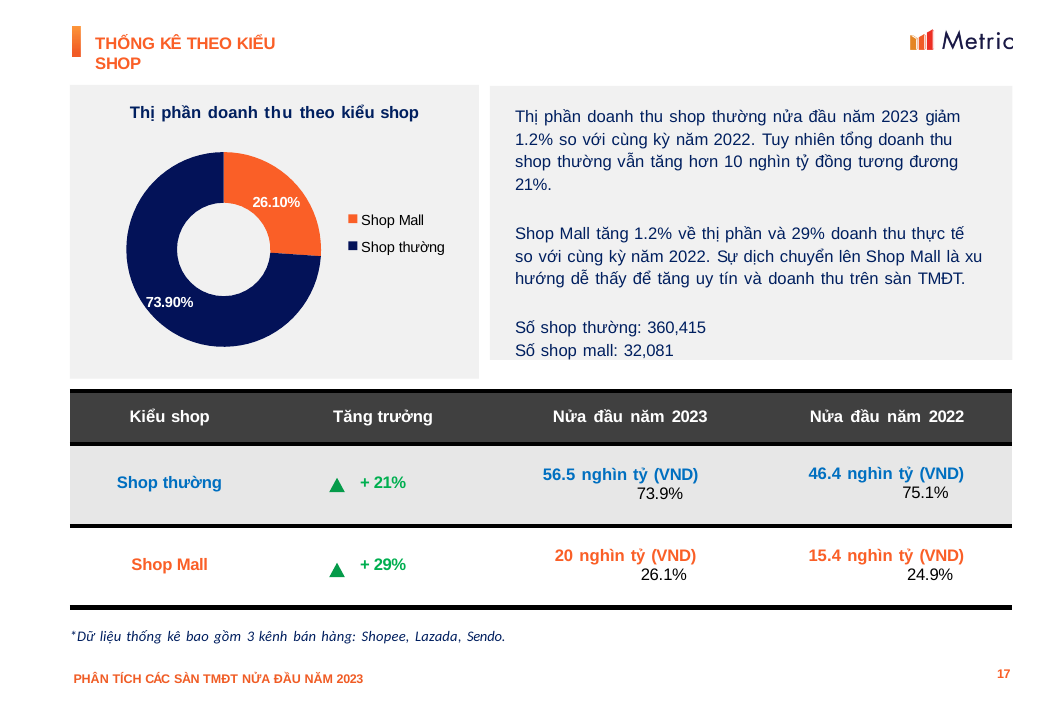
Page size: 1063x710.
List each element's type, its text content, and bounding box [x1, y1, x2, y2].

table_cell 15.4 nghìn tỷ (VND) 24.9% [759, 528, 1012, 605]
table_header Nửa đầu năm 2022 [759, 393, 1012, 442]
text_box THỐNG KÊ THEO KIỂU SHOP [93, 30, 326, 73]
picture [910, 29, 1013, 51]
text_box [69, 84, 480, 379]
text_box Thị phần doanh thu shop thường nửa đầu năm 2023 giảm 1.2% so với cùng kỳ năm 2022. Tuy nhiên tổng doanh thu shop thường vẫn tăng hơn 10 nghìn tỷ đồng tương đương 21%. Shop Mall tăng 1.2% về thị phần và 29% doanh thu thực tế so với cùng kỳ năm 2022. Sự dịch chuyển lên Shop Mall là xu hướng dễ thấy để tăng uy tín và doanh thu trên sàn TMĐT. Số shop thường: 360,415 Số shop mall: 32,081 [489, 85, 1013, 360]
picture [72, 26, 81, 57]
table_header Nửa đầu năm 2023 [489, 393, 759, 442]
table_cell + 21% [277, 446, 489, 524]
table_header Kiểu shop [70, 393, 277, 442]
table_cell 56.5 nghìn tỷ (VND) 73.9% [489, 446, 759, 524]
table_cell Shop Mall [70, 528, 277, 605]
table_cell 20 nghìn tỷ (VND) 26.1% [489, 528, 759, 605]
text_box [329, 562, 345, 578]
text_box 17 [995, 664, 1014, 682]
text_box PHÂN TÍCH CÁC SÀN TMĐT NỬA ĐẦU NĂM 2023 [71, 669, 369, 687]
table_cell 46.4 nghìn tỷ (VND) 75.1% [759, 446, 1012, 524]
text_box [329, 477, 345, 493]
table_cell + 29% [277, 528, 489, 605]
text_box *Dữ liệu thống kê bao gồm 3 kênh bán hàng: Shopee, Lazada, Sendo. [67, 625, 518, 645]
table_cell Shop thường [70, 446, 277, 524]
table_header Tăng trưởng [277, 393, 489, 442]
